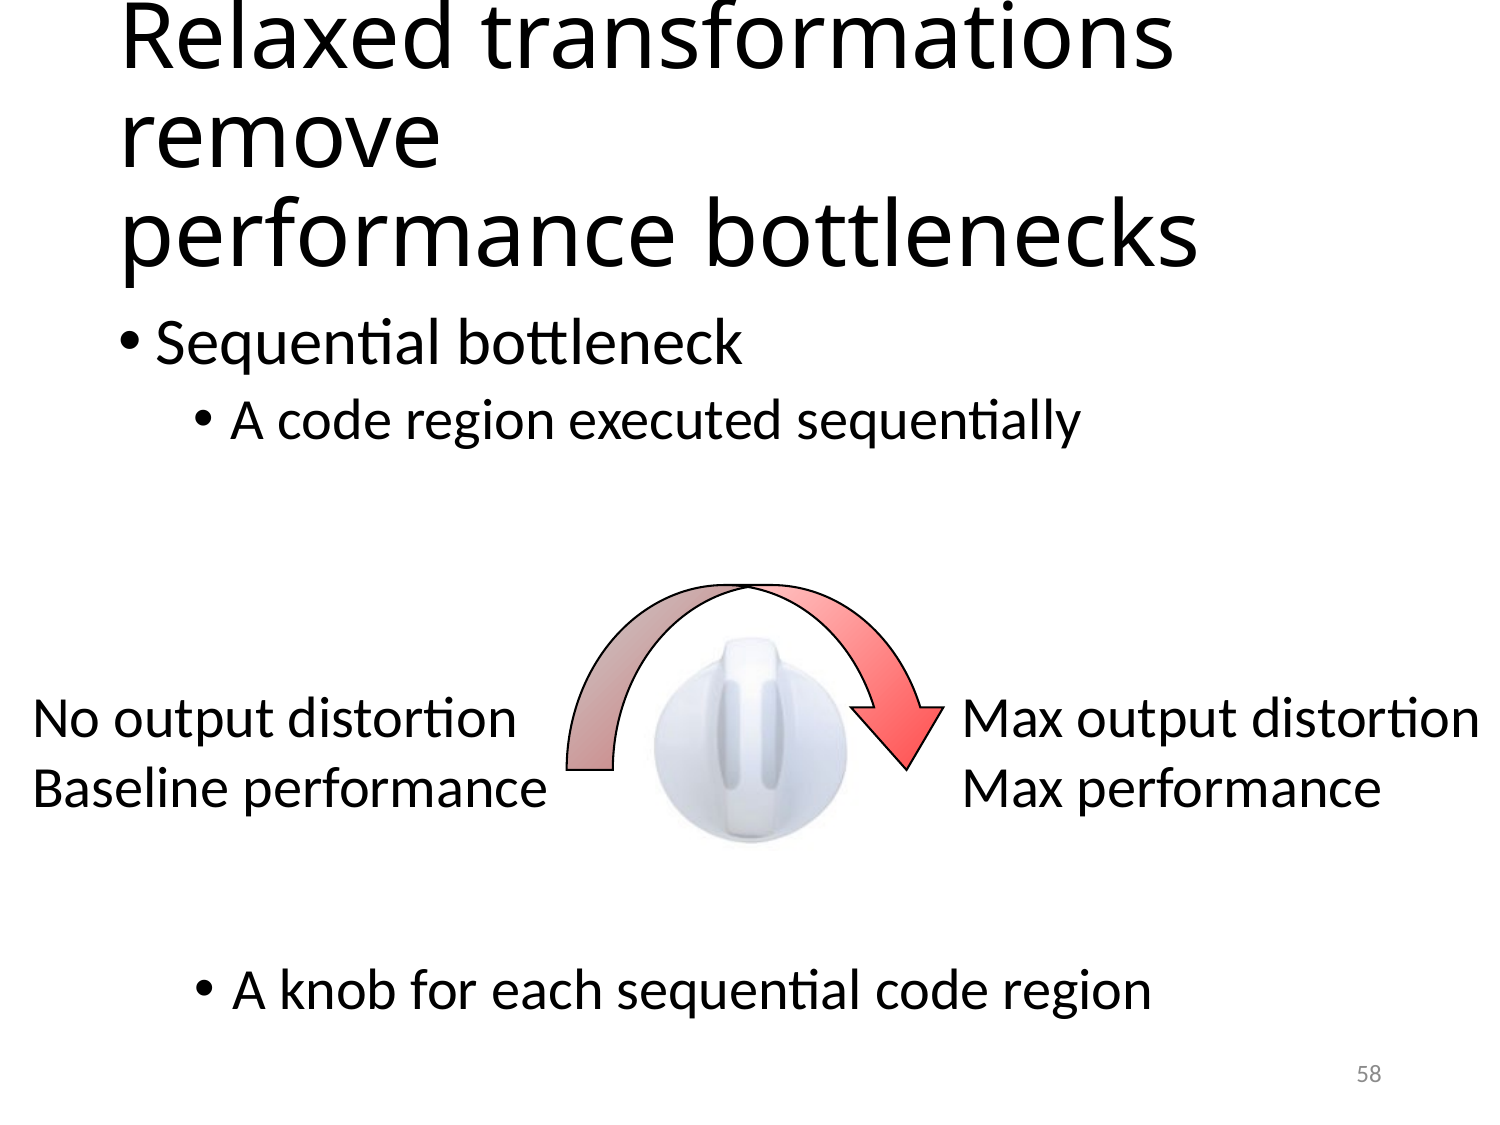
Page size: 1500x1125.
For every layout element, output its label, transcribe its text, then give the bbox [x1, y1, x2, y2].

list Sequential bottleneck A code region executed sequentially [103, 299, 1397, 573]
text_box [589, 583, 946, 772]
title Relaxed transformations remove performance bottlenecks [103, 29, 1397, 247]
picture [633, 625, 866, 858]
slide_number 58 [1059, 1063, 1397, 1103]
text_box A knob for each sequential code region [104, 951, 1399, 1063]
text_box No output distortion Baseline performance [17, 672, 633, 827]
text_box Max output distortion Max performance [946, 672, 1500, 827]
